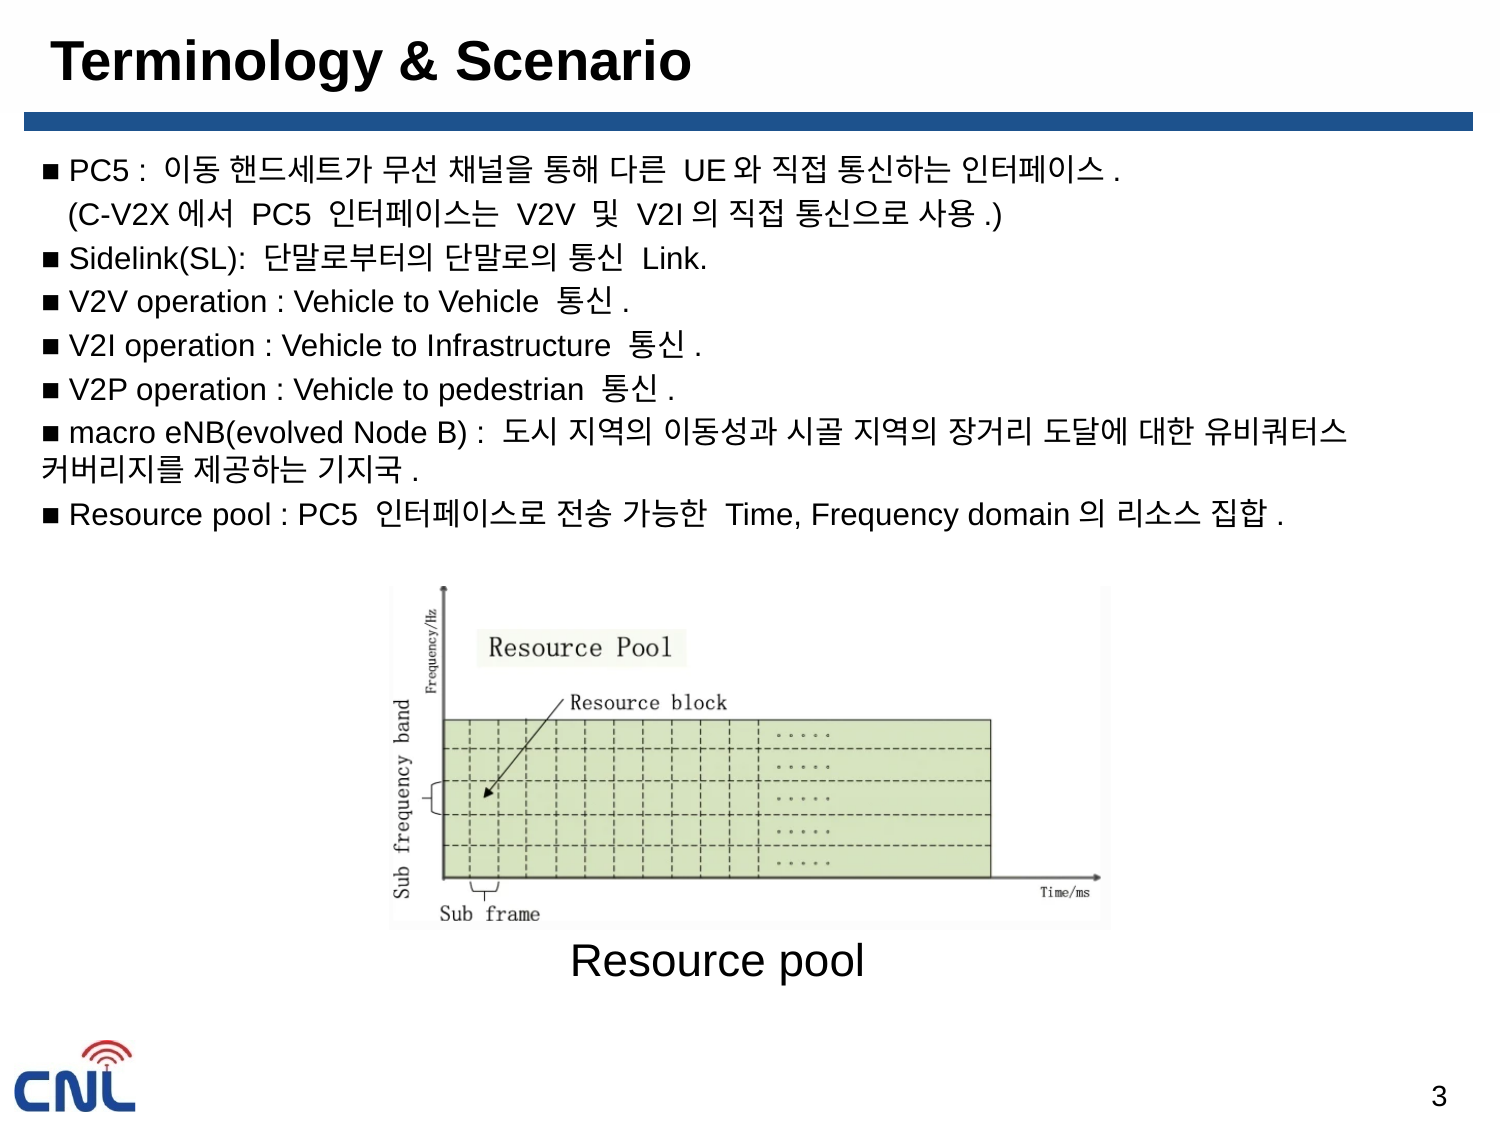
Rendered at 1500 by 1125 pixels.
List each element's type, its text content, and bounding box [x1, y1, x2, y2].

title Terminology & Scenario [35, 1, 1461, 114]
picture [0, 0, 1500, 112]
text_box ■ PC5 : 이동 핸드세트가 무선 채널을 통해 다른 UE와 직접 통신하는 인터페이스. (C-V2X에서 PC5 인터페이스는 V2V 및 V2I의 직접 통신으로 사용.) ■ Sidelink(SL): 단말로부터의 단말로의 통신 Link. ■ V2V operation : Vehicle to Vehicle 통신. ■ V2I operation : Vehicle to Infrastructure 통신. ■ V2P operation : Vehicle to pedestrian 통신. ■ macro eNB(evolved Node B) : 도시 지역의 이동성과 시골 지역의 장거리 도달에 대한 유비쿼터스 커버리지를 제공하는 기지국. ■ Resource pool : PC5 인터페이스로 전송 가능한 Time, Frequency domain의 리소스 집합. [26, 143, 1474, 714]
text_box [389, 585, 1111, 1000]
slide_number 3 [1387, 1069, 1463, 1111]
picture [14, 1040, 136, 1112]
